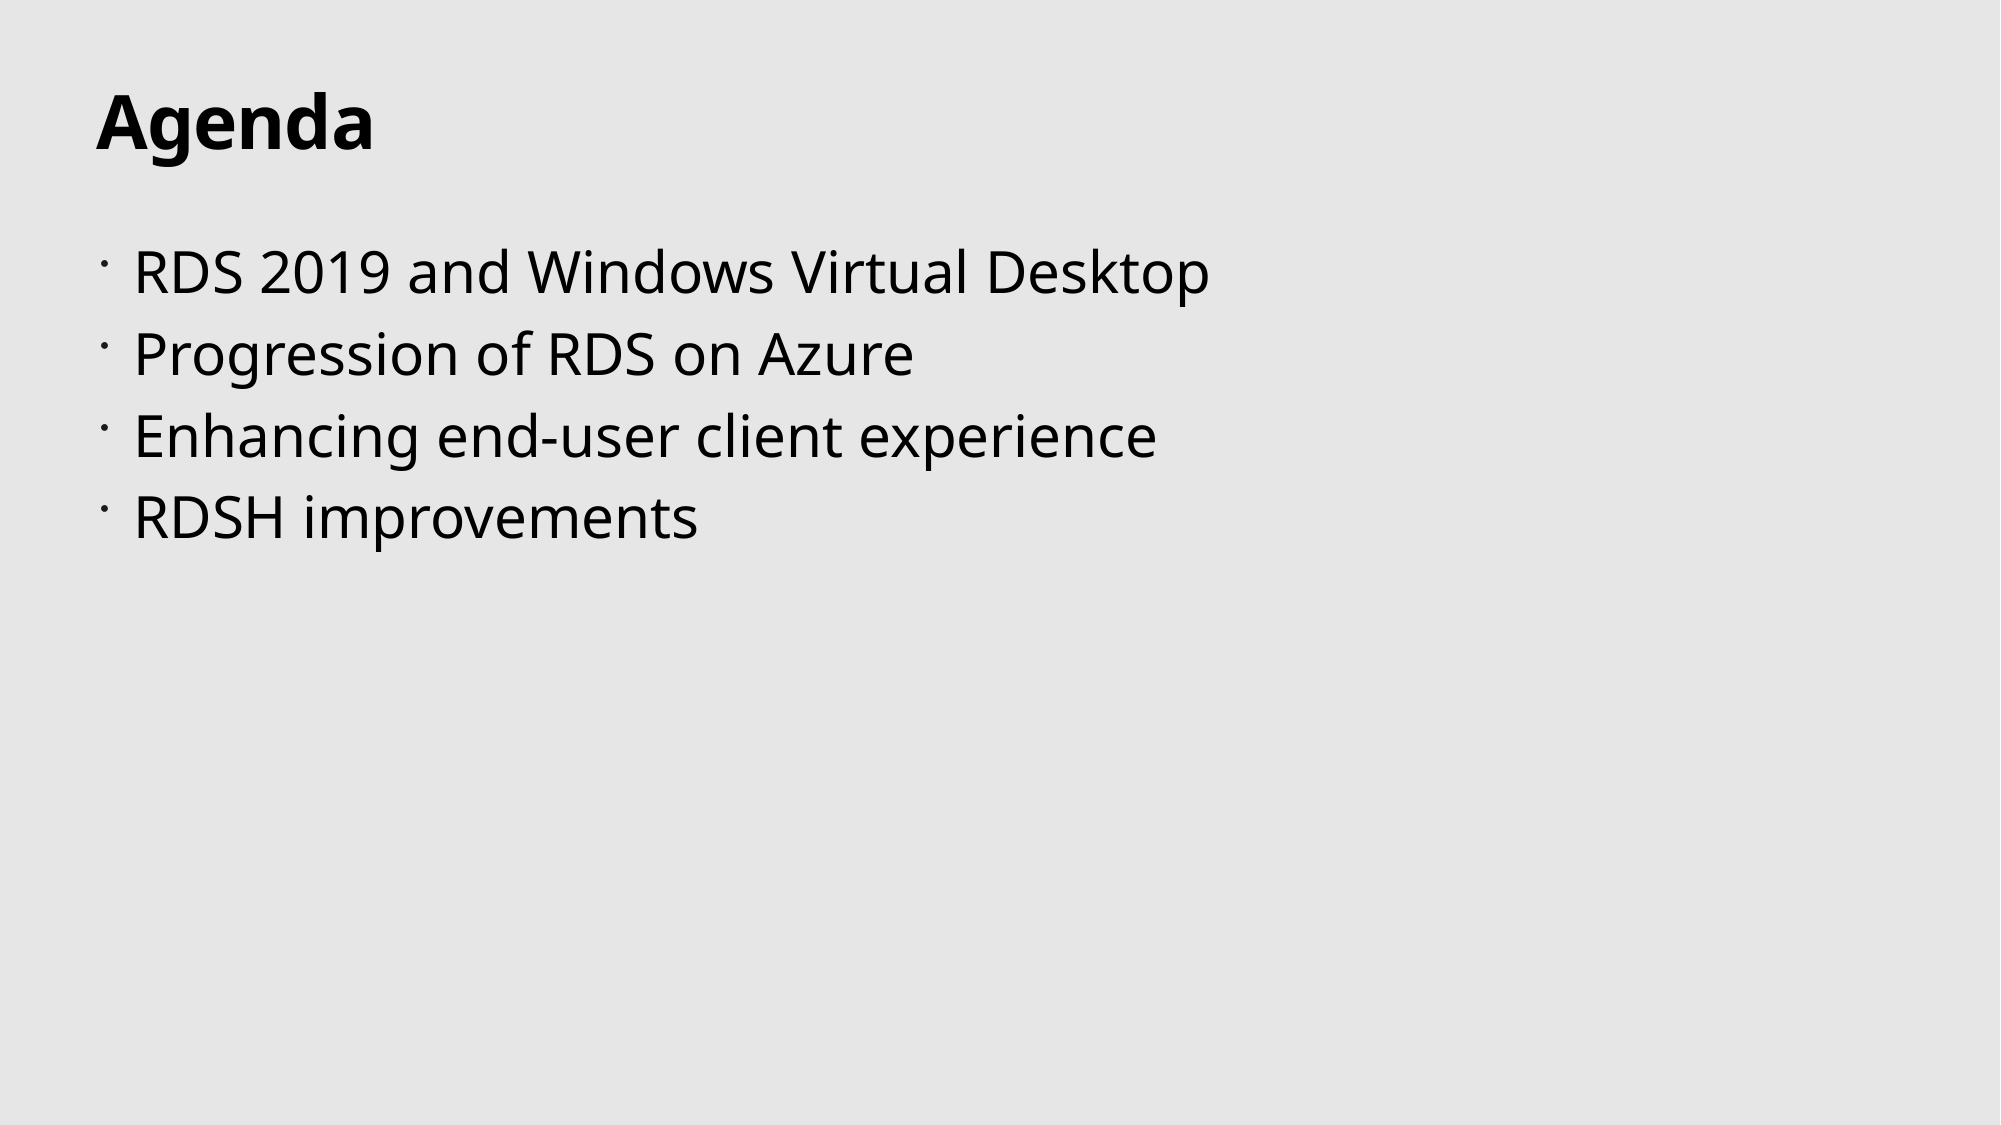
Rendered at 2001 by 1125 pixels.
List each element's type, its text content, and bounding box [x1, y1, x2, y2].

title Agenda [96, 75, 1904, 166]
list RDS 2019 and Windows Virtual Desktop Progression of RDS on Azure Enhancing end-user client experience RDSH improvements [95, 235, 1904, 561]
